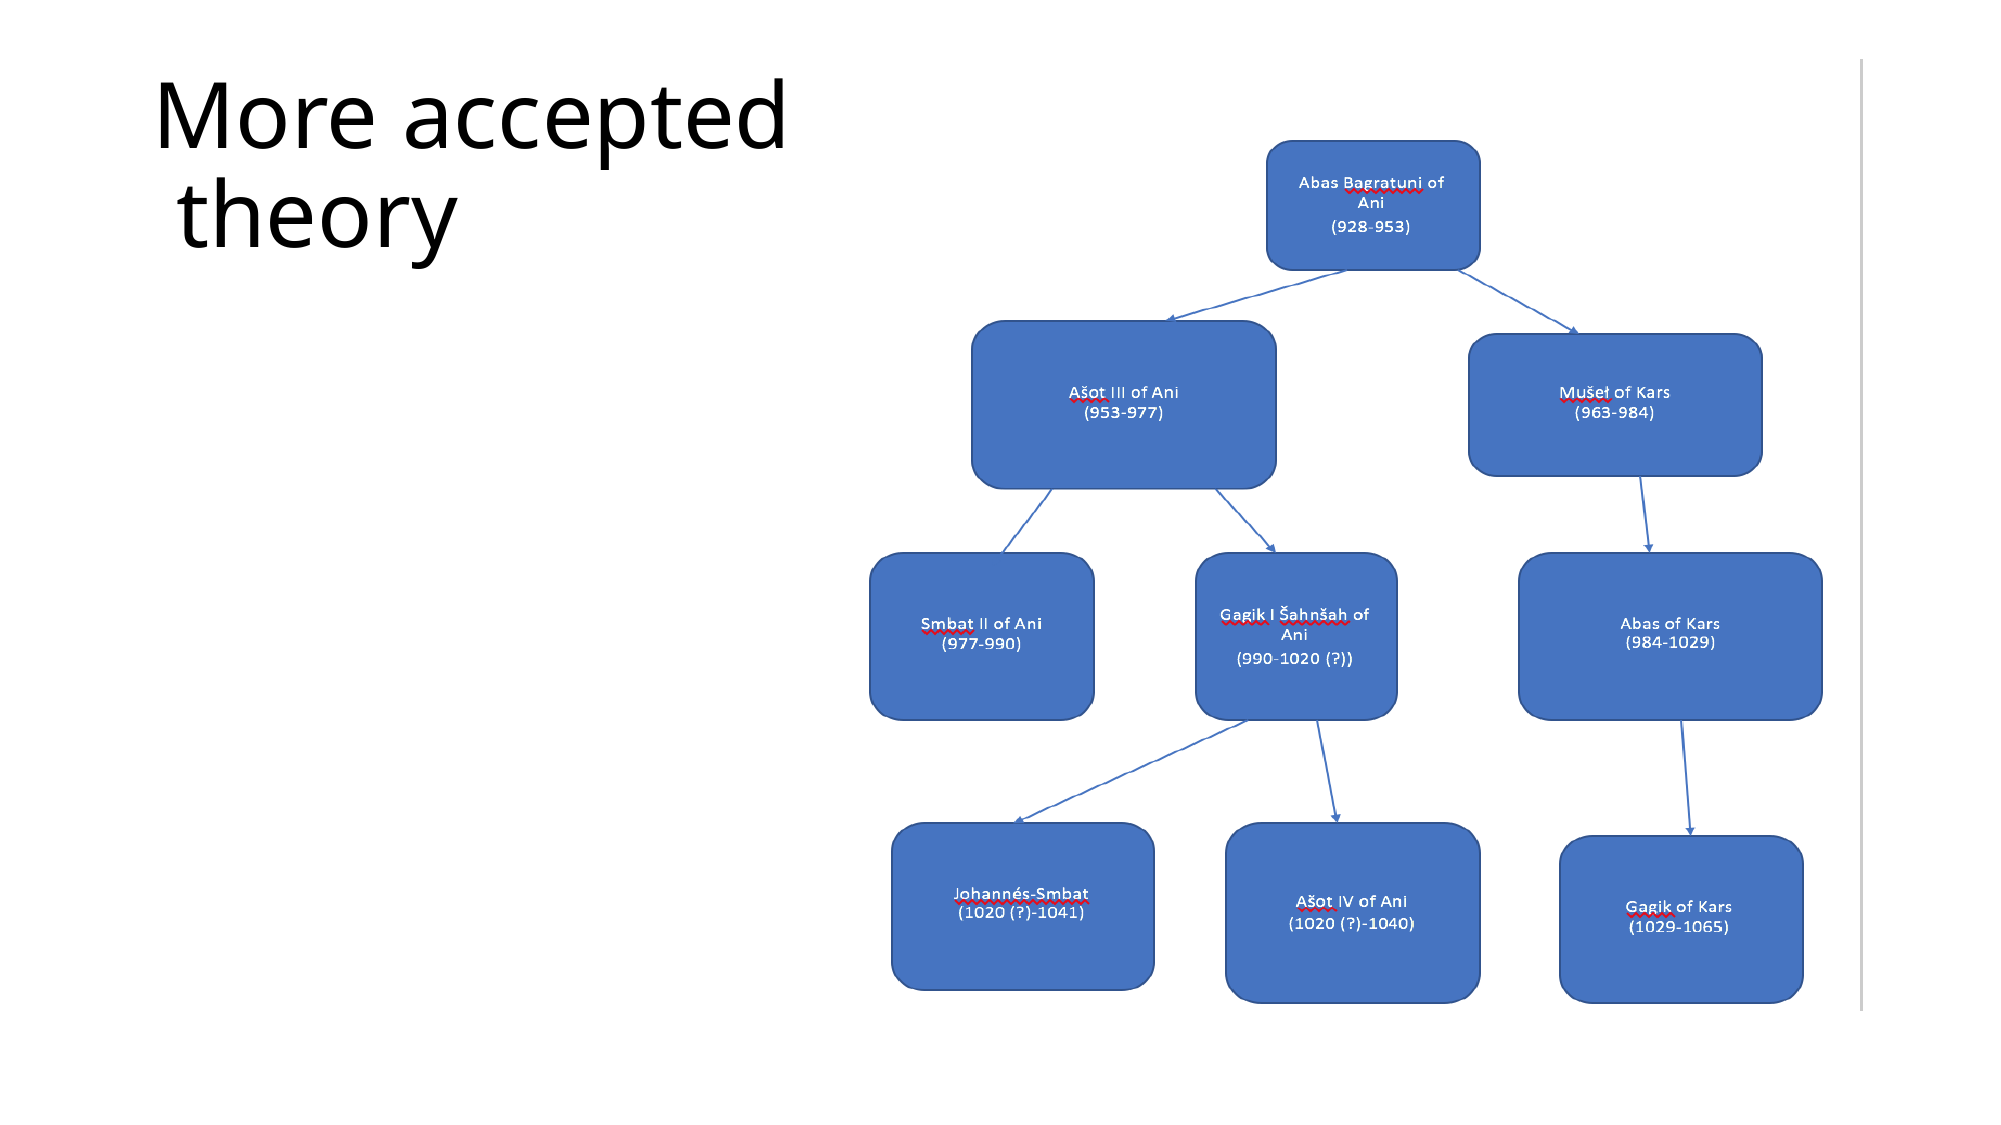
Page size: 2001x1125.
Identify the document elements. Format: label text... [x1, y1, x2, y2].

title More accepted theory [137, 59, 861, 278]
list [861, 59, 1863, 1011]
